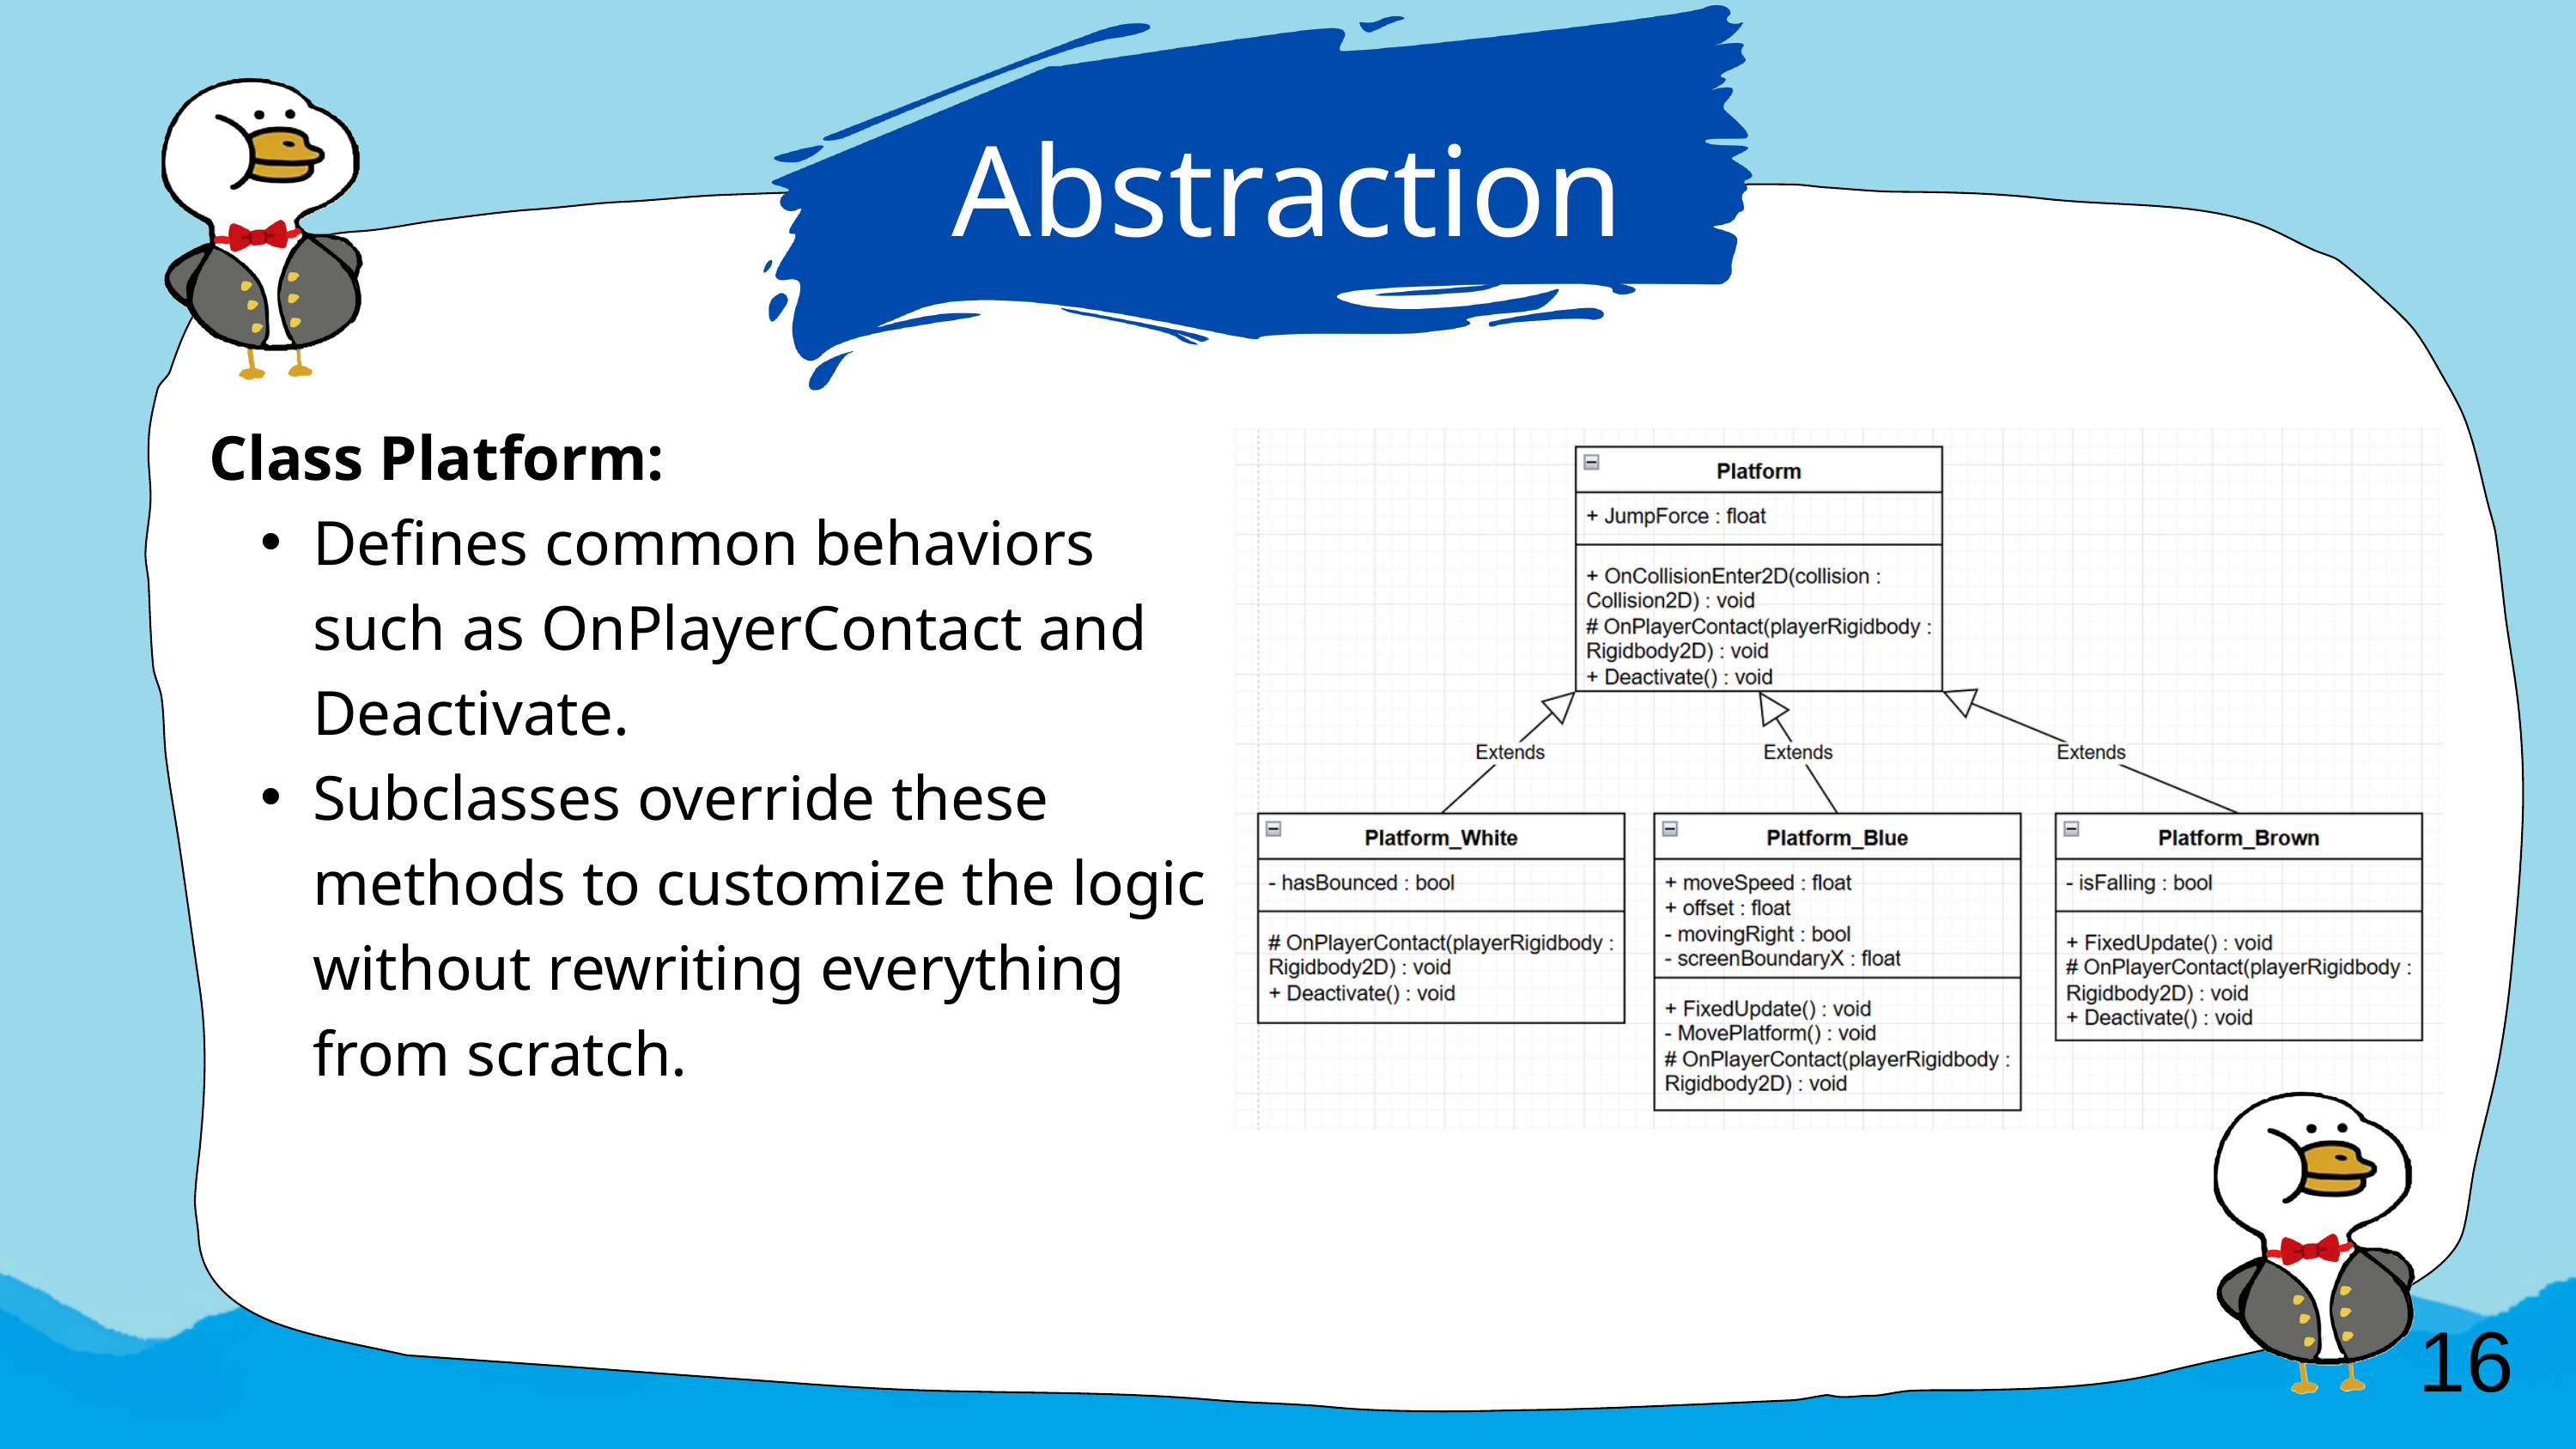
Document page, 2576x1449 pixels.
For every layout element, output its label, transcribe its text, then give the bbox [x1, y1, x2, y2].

text_box Abstraction [526, 86, 2050, 178]
text_box [0, 0, 2576, 1449]
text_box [144, 179, 2523, 1412]
text_box [758, 0, 1760, 86]
text_box [144, 73, 380, 179]
